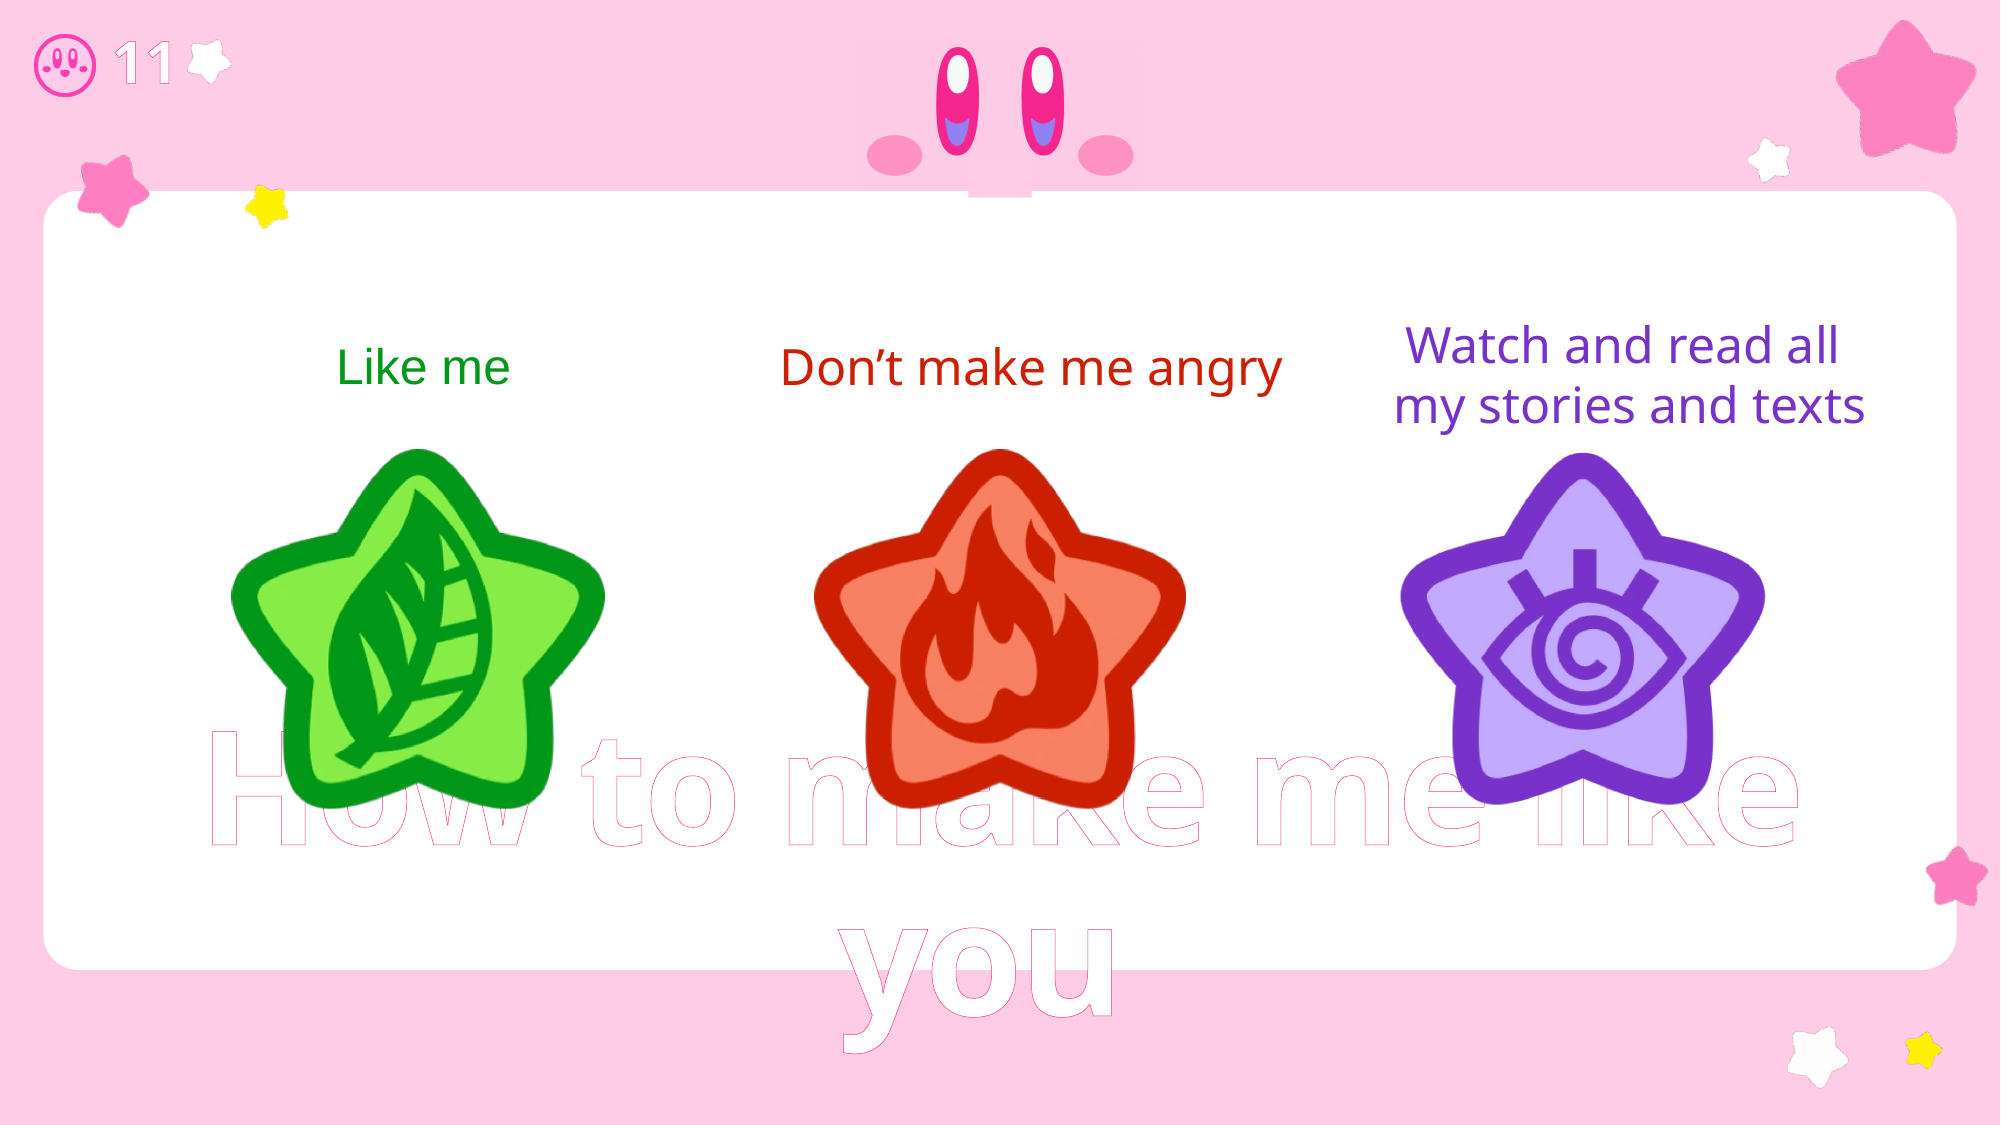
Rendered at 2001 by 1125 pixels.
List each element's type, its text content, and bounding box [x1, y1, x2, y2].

text_box Like me [321, 326, 556, 402]
picture [1737, 839, 2000, 1125]
text_box 11 [96, 17, 283, 112]
picture [231, 449, 605, 809]
picture [814, 449, 1186, 809]
text_box Watch and read all my stories and texts [1378, 305, 1881, 441]
text_box [967, 191, 1033, 199]
text_box [42, 189, 1958, 971]
picture [1686, 0, 2000, 205]
picture [0, 0, 291, 267]
picture [856, 40, 1143, 191]
text_box Don’t make me angry [765, 327, 1299, 403]
text_box How to make me like you [137, 700, 1863, 1058]
picture [1394, 449, 1769, 809]
